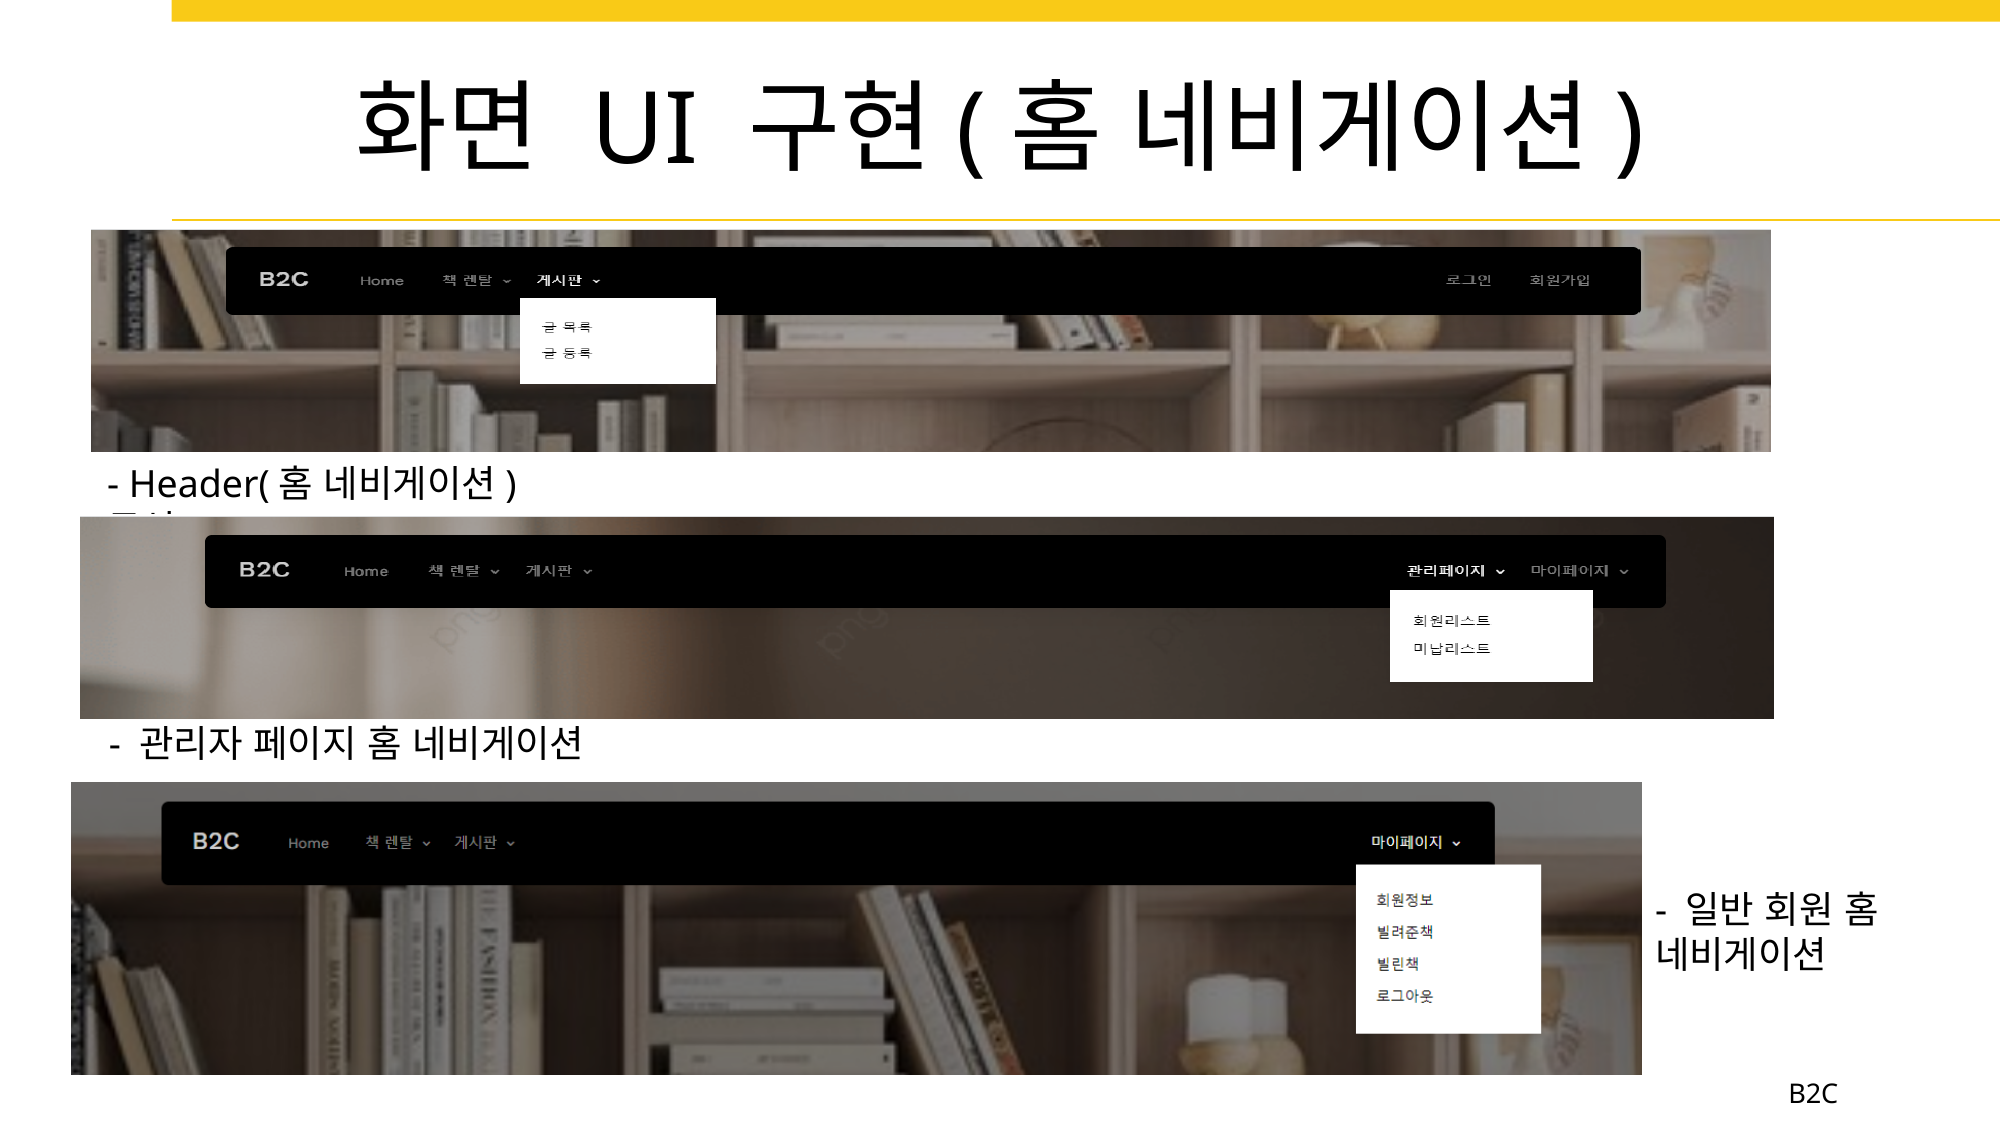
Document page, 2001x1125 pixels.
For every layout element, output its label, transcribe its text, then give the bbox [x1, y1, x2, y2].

picture [71, 782, 1642, 1075]
text_box - 관리자 페이지 홈 네비게이션 [93, 719, 727, 773]
text_box B2C [1637, 1069, 1989, 1117]
text_box [171, 0, 2000, 23]
picture [91, 229, 1771, 452]
text_box - Header(홈 네비게이션)구성 [92, 452, 598, 513]
text_box - 일반 회원 홈 네비게이션 [1642, 878, 1978, 984]
picture [80, 513, 1774, 719]
text_box 화면 UI 구현(홈 네비게이션) [190, 55, 1809, 191]
